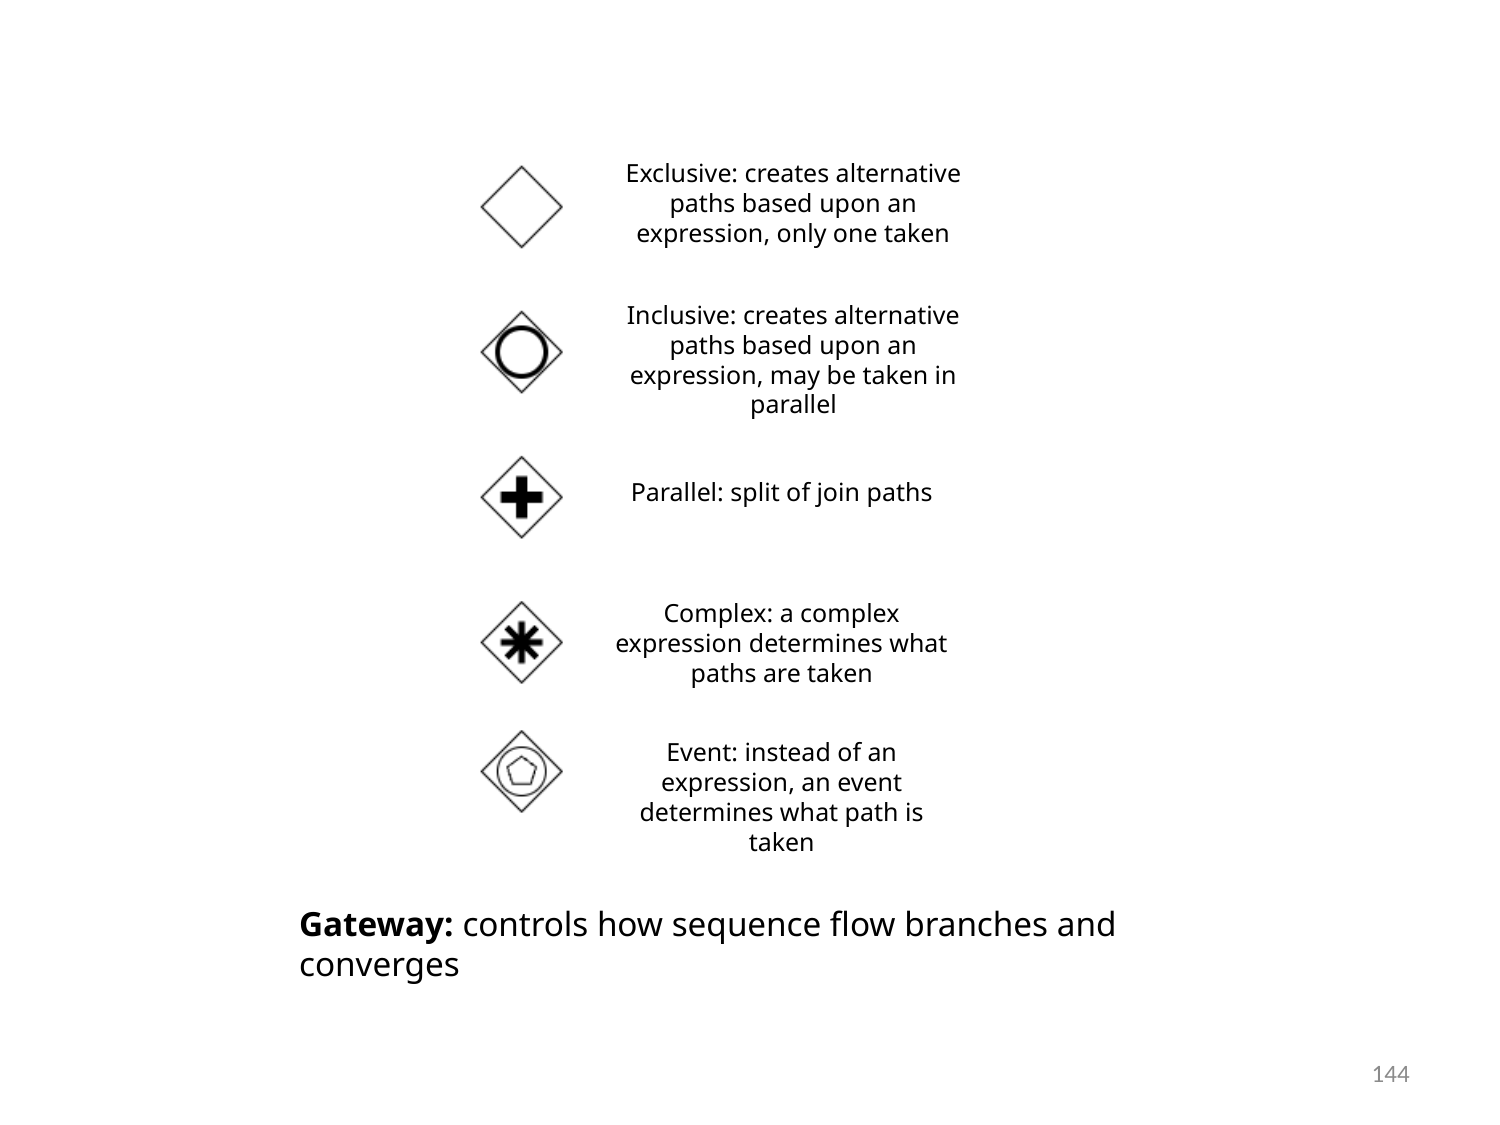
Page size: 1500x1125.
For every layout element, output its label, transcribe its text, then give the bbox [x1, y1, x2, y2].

text_box Gateway: controls how sequence flow branches and converges [284, 896, 1280, 991]
picture [464, 149, 579, 830]
text_box Parallel: split of join paths [593, 468, 970, 514]
text_box Complex: a complex expression determines what paths are taken [593, 590, 970, 695]
text_box Inclusive: creates alternative paths based upon an expression, may be taken in parallel [605, 291, 982, 427]
text_box Event: instead of an expression, an event determines what path is taken [593, 729, 970, 864]
text_box Exclusive: creates alternative paths based upon an expression, only one taken [605, 150, 982, 255]
slide_number 144 [1074, 1042, 1425, 1103]
